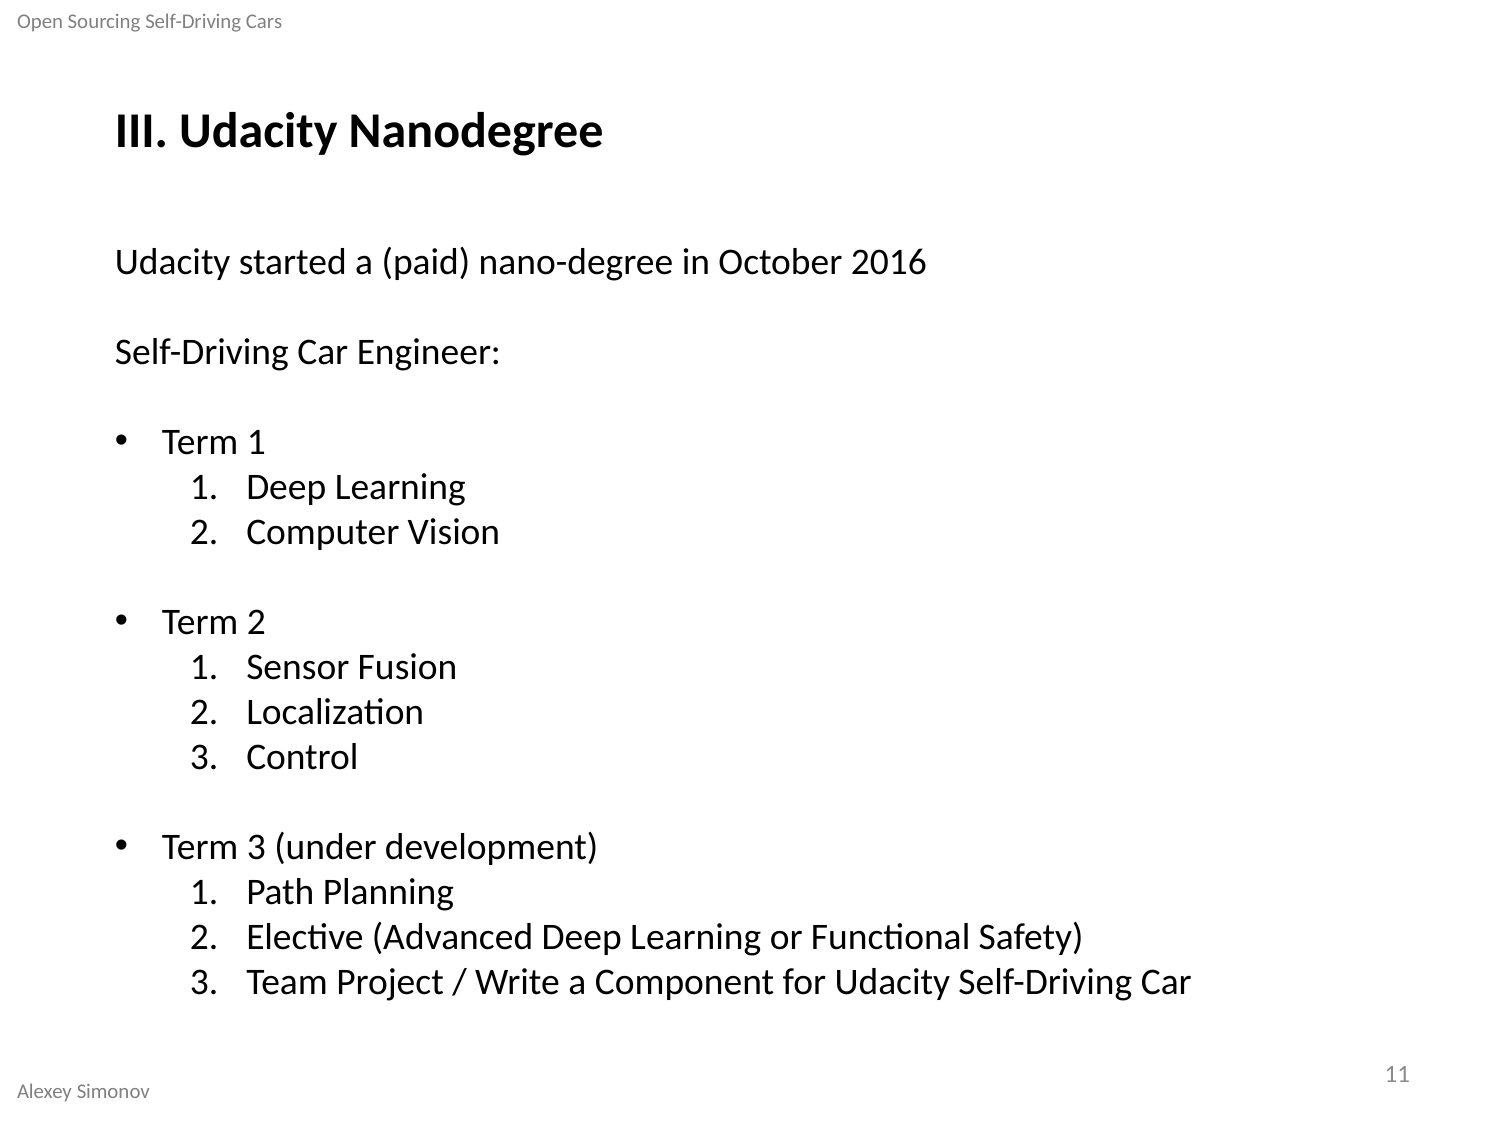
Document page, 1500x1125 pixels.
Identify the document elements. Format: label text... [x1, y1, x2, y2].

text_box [2, 0, 349, 1111]
slide_number 11 [1074, 1042, 1425, 1103]
text_box III. Udacity Nanodegree [353, 89, 1144, 165]
text_box Udacity started a (paid) nano-degree in October 2016 Self-Driving Car Engineer: Term 1 Deep Learning Computer Vision Term 2 Sensor Fusion Localization Control Term 3 (under development) Path Planning Elective (Advanced Deep Learning or Functional Safety) Team Project / Write a Component for Udacity Self-Driving Car [353, 184, 1400, 1055]
